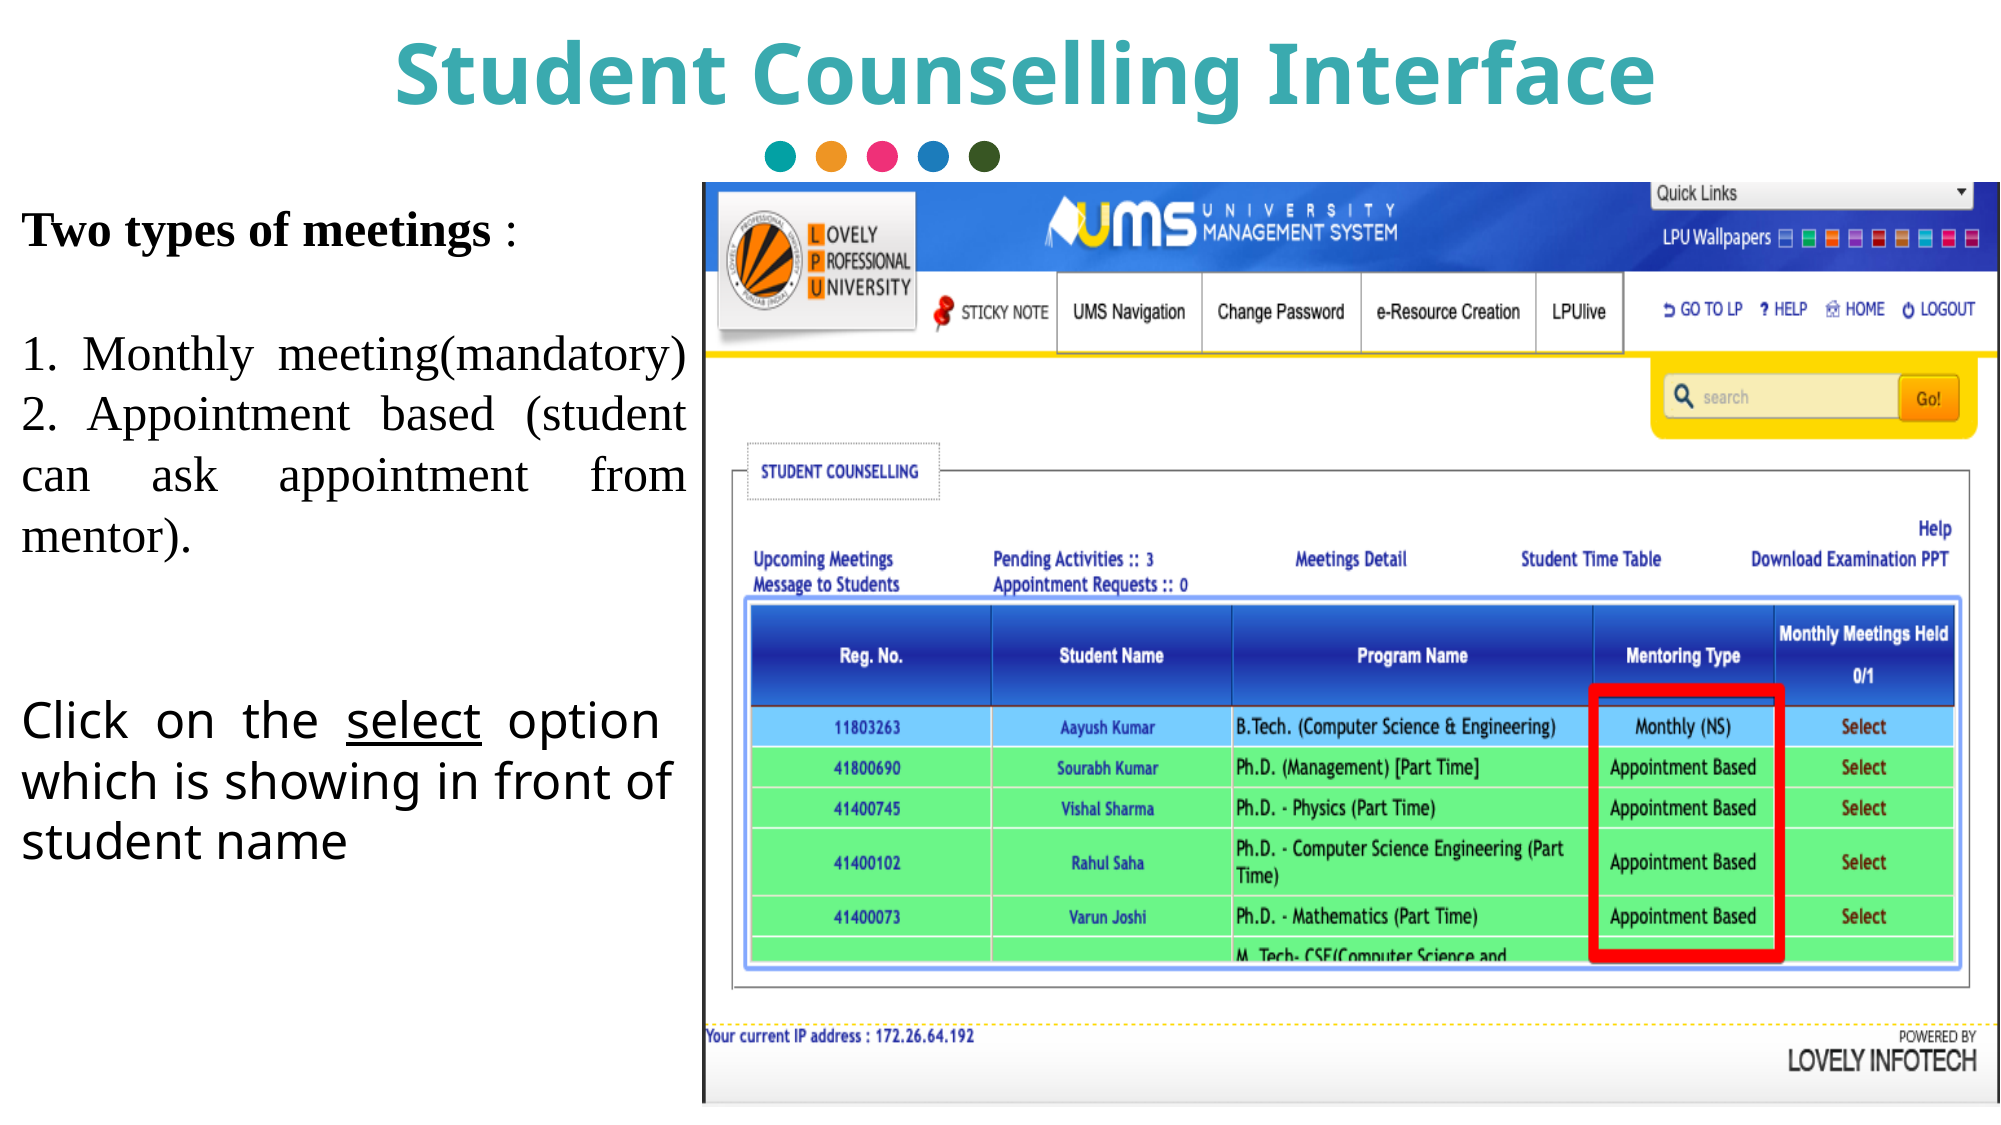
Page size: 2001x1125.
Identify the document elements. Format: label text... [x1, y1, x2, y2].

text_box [764, 140, 1001, 173]
text_box Two types of meetings : 1. Monthly meeting(mandatory) 2. Appointment based (student can ask appointment from mentor). Click on the select option which is showing in front of student name [4, 188, 702, 877]
title Student Counselling Interface [379, 23, 2000, 131]
picture [702, 182, 2000, 1107]
